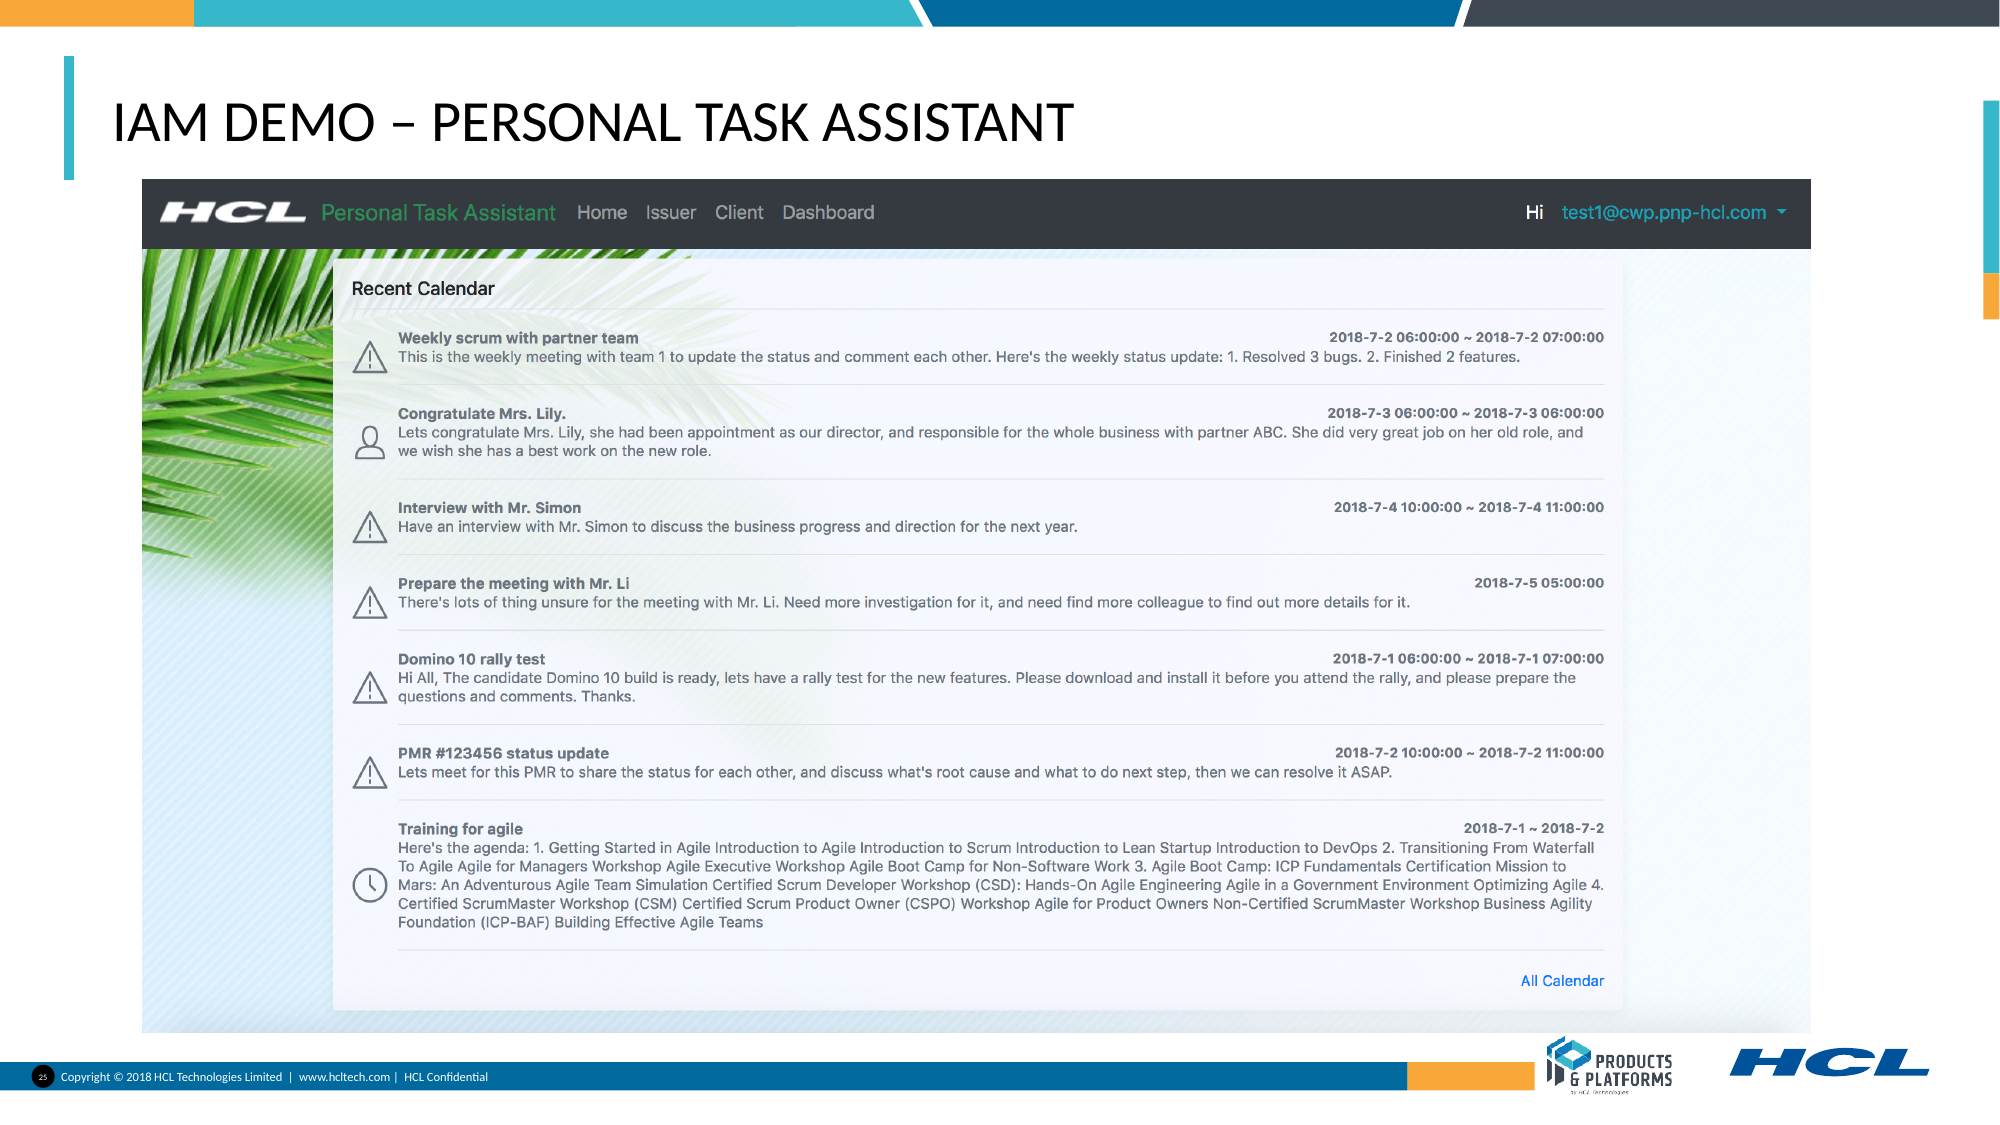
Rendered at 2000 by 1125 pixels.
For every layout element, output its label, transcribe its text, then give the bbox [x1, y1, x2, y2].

title IAM Demo – Personal task assistant [76, 55, 1933, 180]
picture [142, 179, 1812, 1034]
picture [1547, 1035, 1672, 1095]
